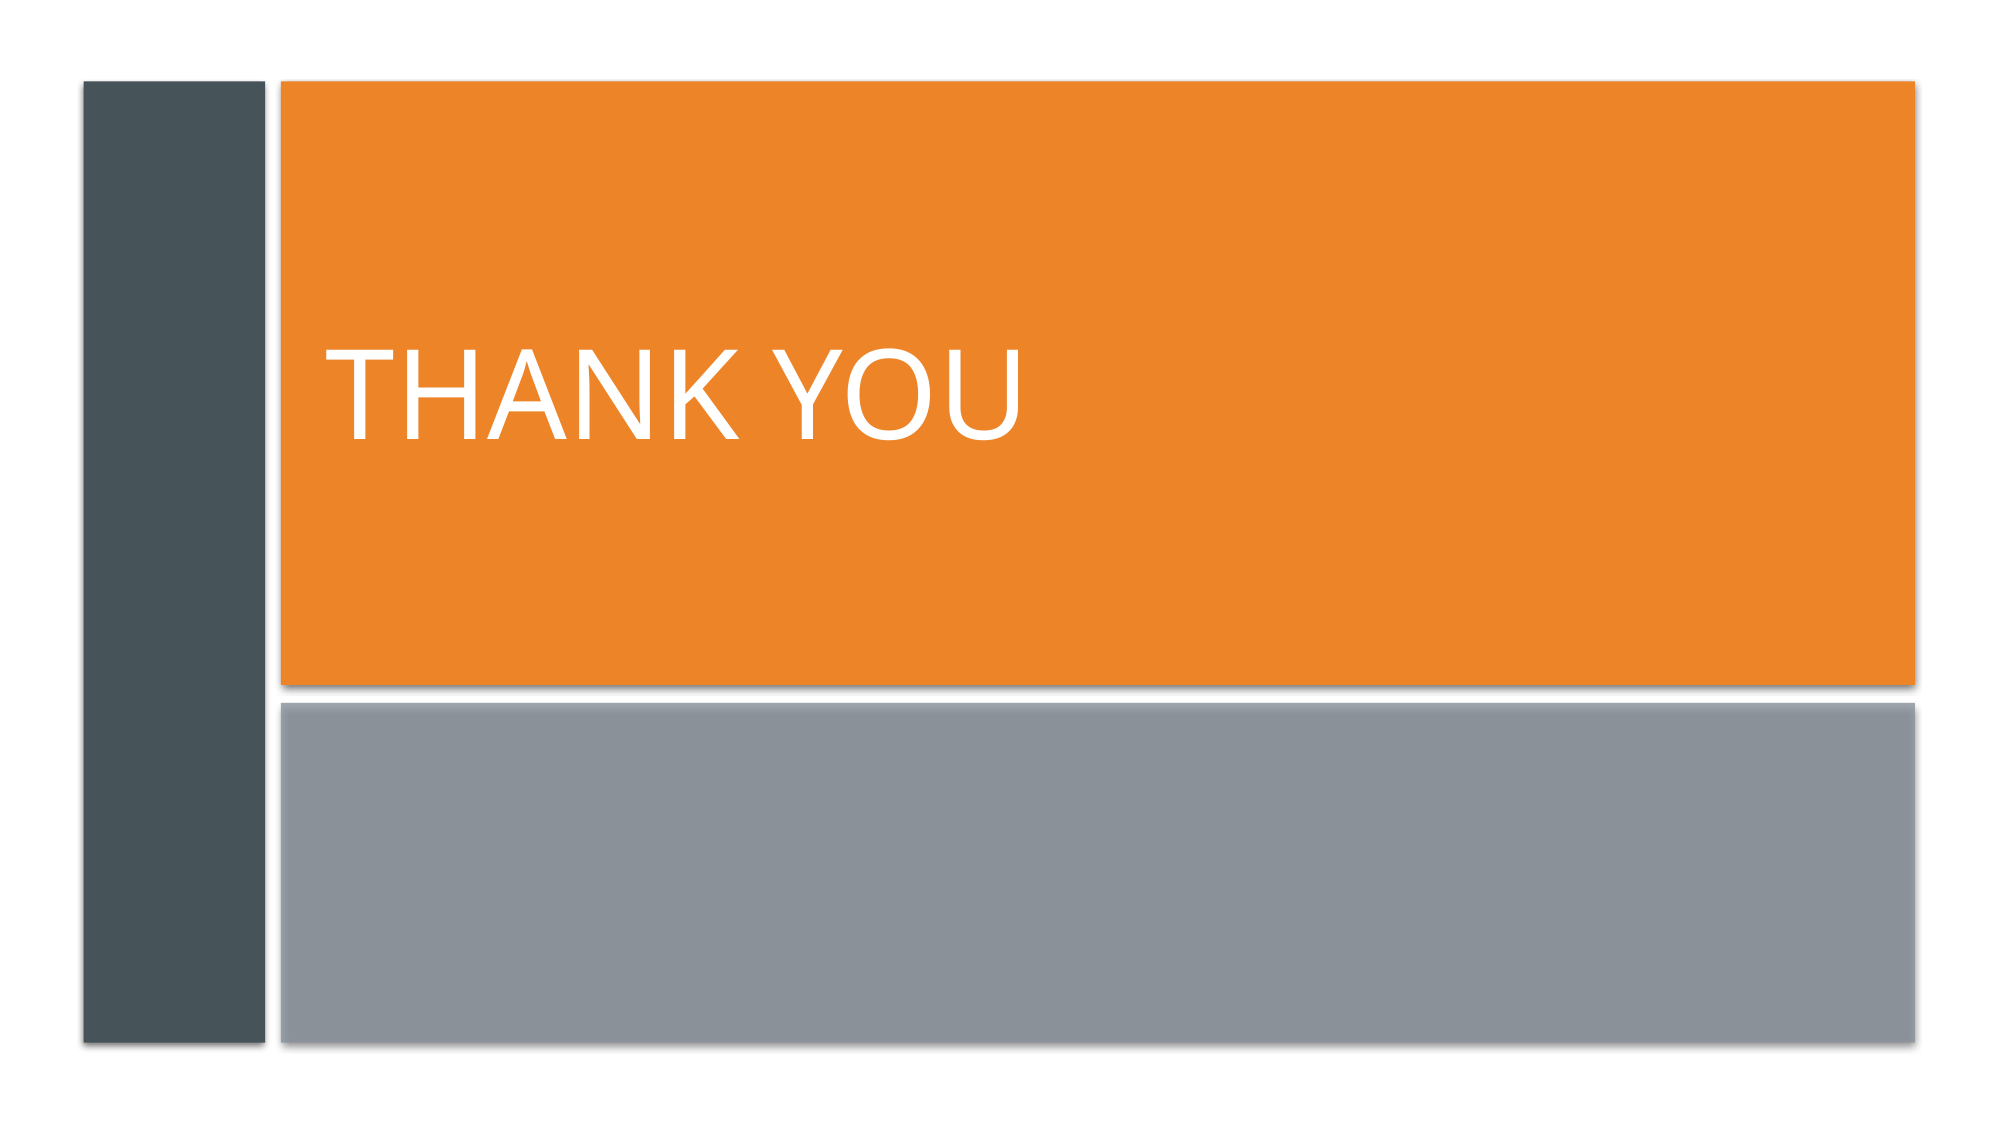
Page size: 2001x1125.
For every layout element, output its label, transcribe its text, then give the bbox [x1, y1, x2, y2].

text_box [83, 80, 266, 1044]
text_box [0, 0, 2000, 1125]
text_box [280, 702, 1916, 1044]
title Thank you [310, 116, 1554, 663]
text_box [280, 80, 1916, 686]
